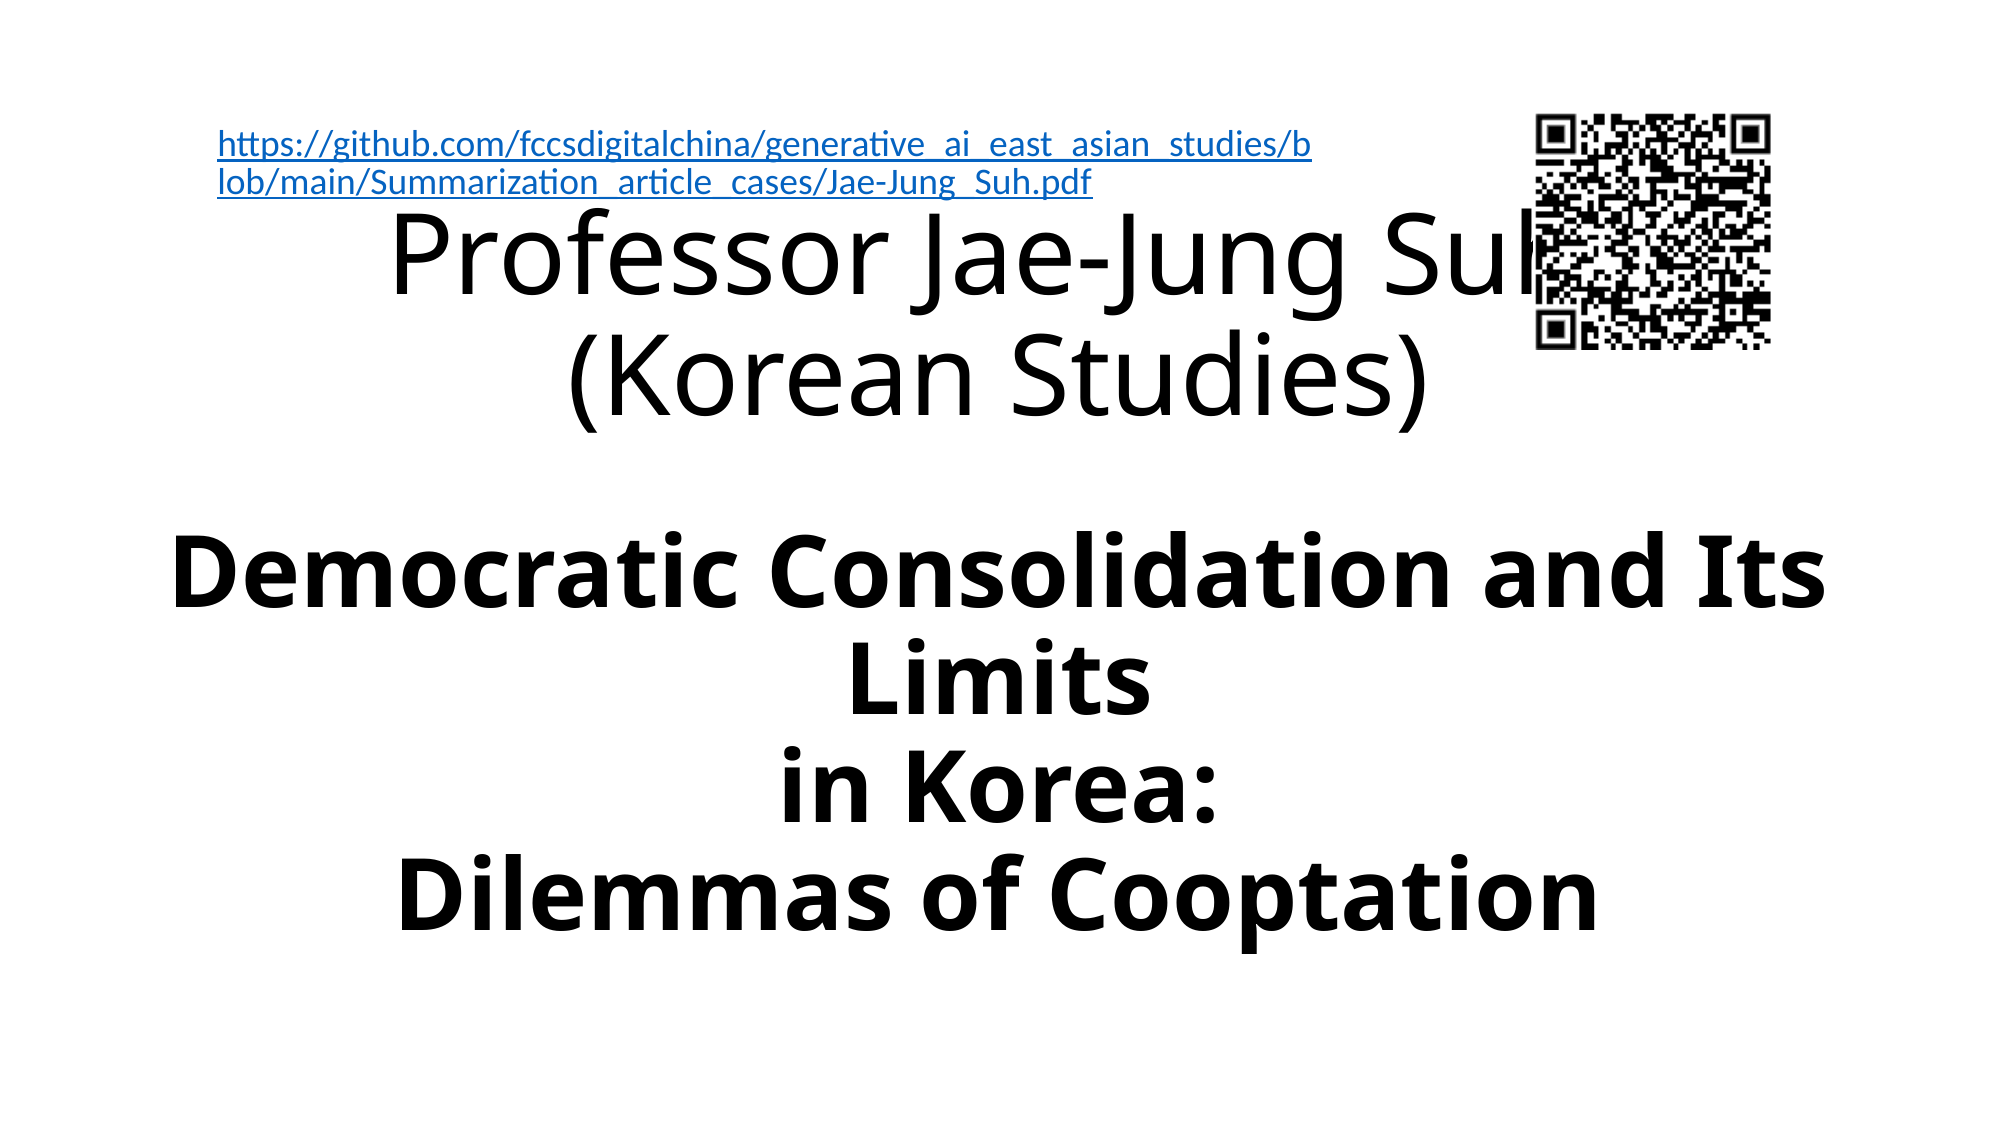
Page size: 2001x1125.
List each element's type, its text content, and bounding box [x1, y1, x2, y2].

title Professor Jae-Jung Suh (Korean Studies) Democratic Consolidation and Its Limits in Korea: Dilemmas of Cooptation [136, 280, 1862, 960]
picture [1533, 111, 1774, 350]
text_box https://github.com/fccsdigitalchina/generative_ai_east_asian_studies/blob/main/Summarization_article_cases/Jae-Jung_Suh.pdf [202, 111, 1330, 172]
